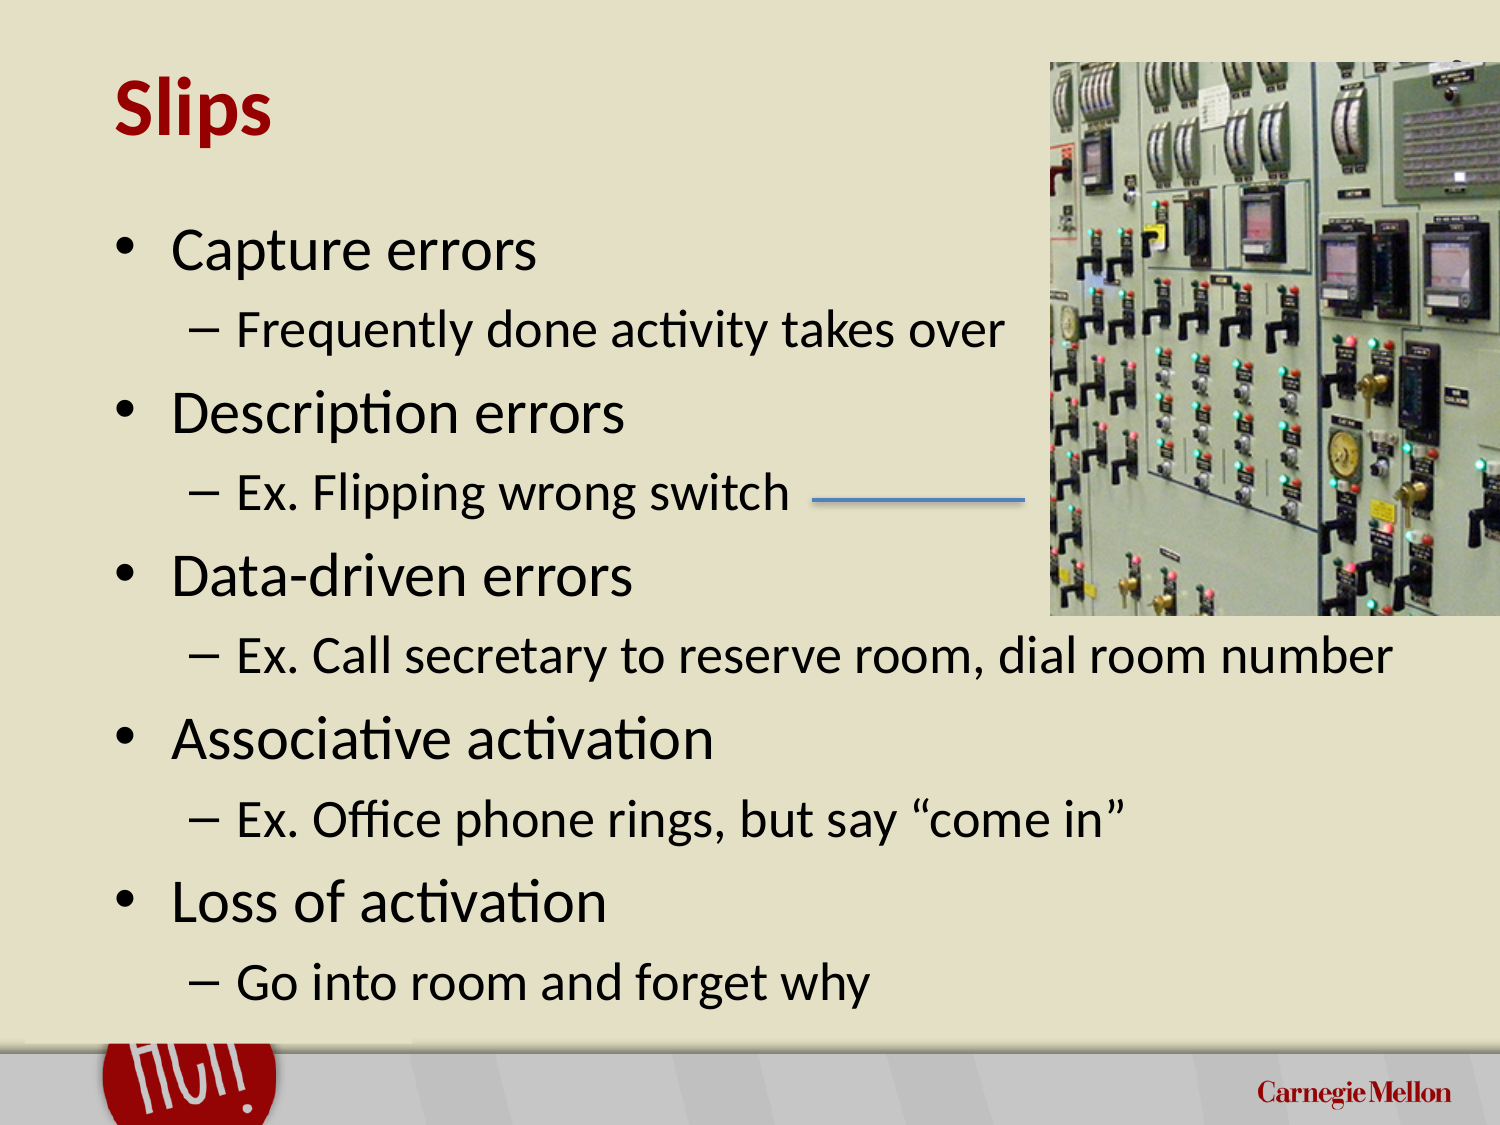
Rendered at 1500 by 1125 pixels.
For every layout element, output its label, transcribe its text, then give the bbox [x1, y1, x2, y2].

text_box [24, 843, 413, 1044]
title Slips [99, 45, 1425, 200]
picture [0, 0, 1500, 1125]
list Capture errors Frequently done activity takes over Description errors Ex. Flipping wrong switch Data-driven errors Ex. Call secretary to reserve room, dial room number Associative activation Ex. Office phone rings, but say “come in” Loss of activation Go into room and forget why [99, 200, 1425, 943]
